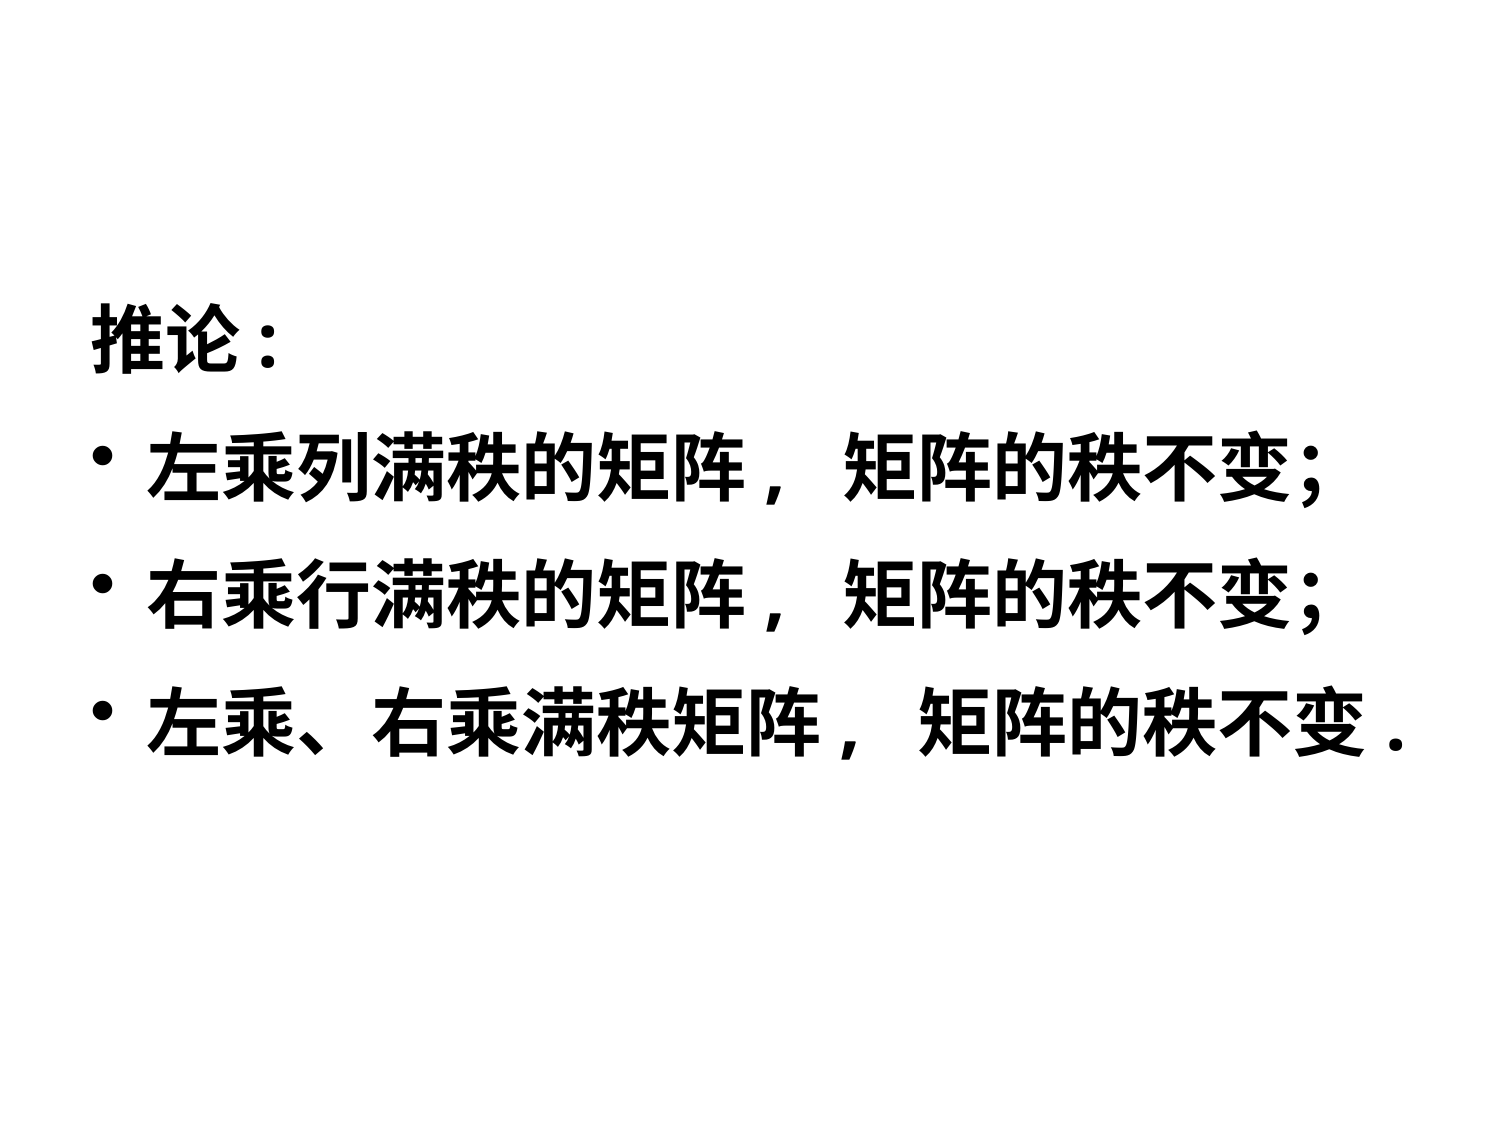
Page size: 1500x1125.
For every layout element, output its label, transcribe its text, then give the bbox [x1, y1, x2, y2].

list 推论: 左乘列满秩的矩阵, 矩阵的秩不变； 右乘行满秩的矩阵, 矩阵的秩不变； 左乘、右乘满秩矩阵, 矩阵的秩不变. [75, 262, 1425, 1005]
